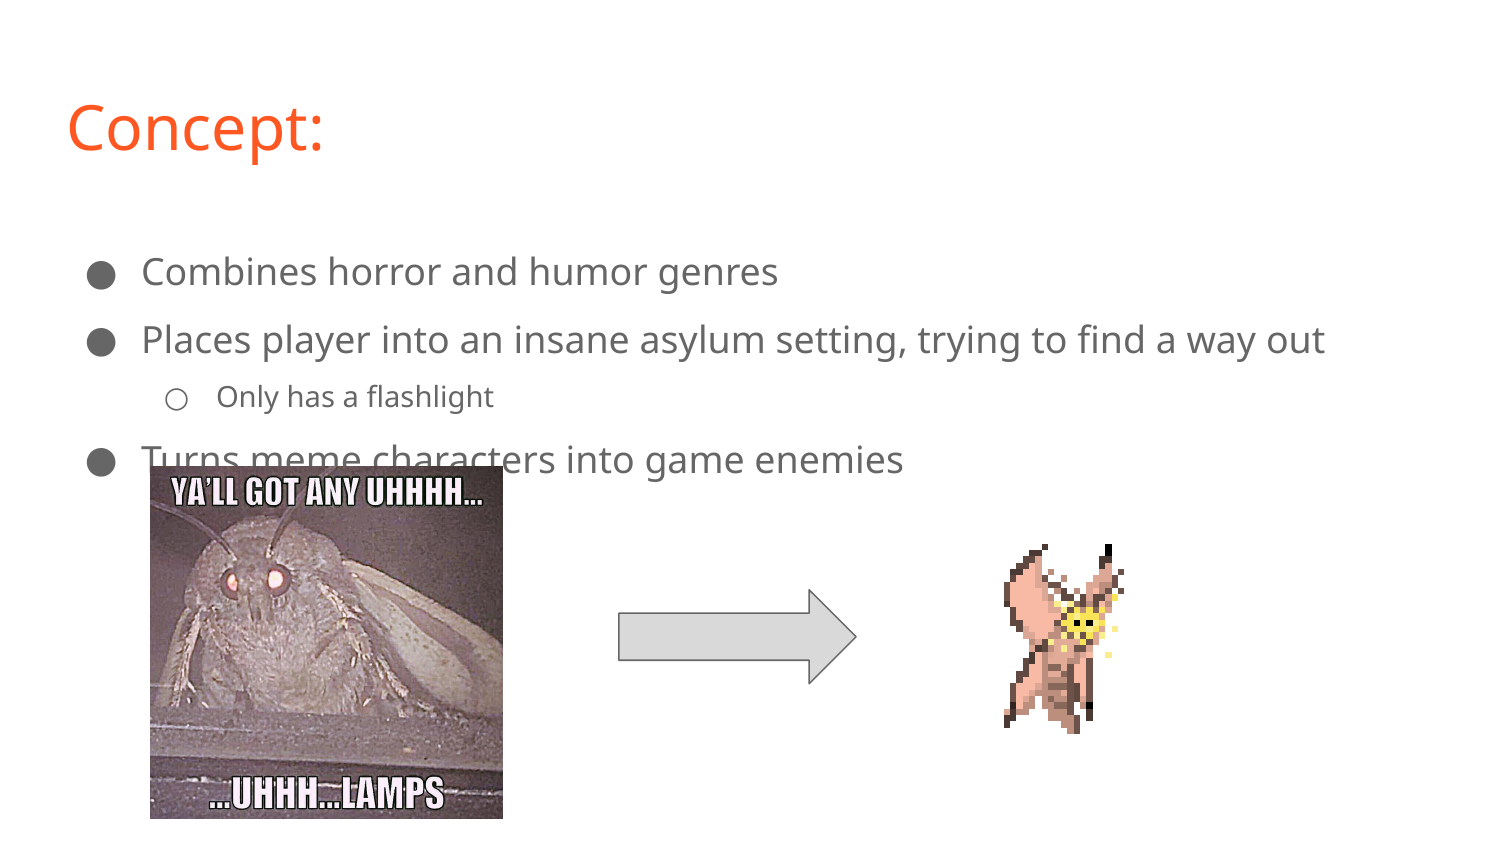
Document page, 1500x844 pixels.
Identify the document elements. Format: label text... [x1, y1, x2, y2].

list Combines horror and humor genres Places player into an insane asylum setting, trying to find a way out Only has a flashlight Turns meme characters into game enemies [51, 210, 1449, 442]
picture [985, 544, 1164, 741]
picture [149, 465, 504, 819]
title Concept: [51, 72, 1449, 167]
text_box [618, 589, 857, 684]
